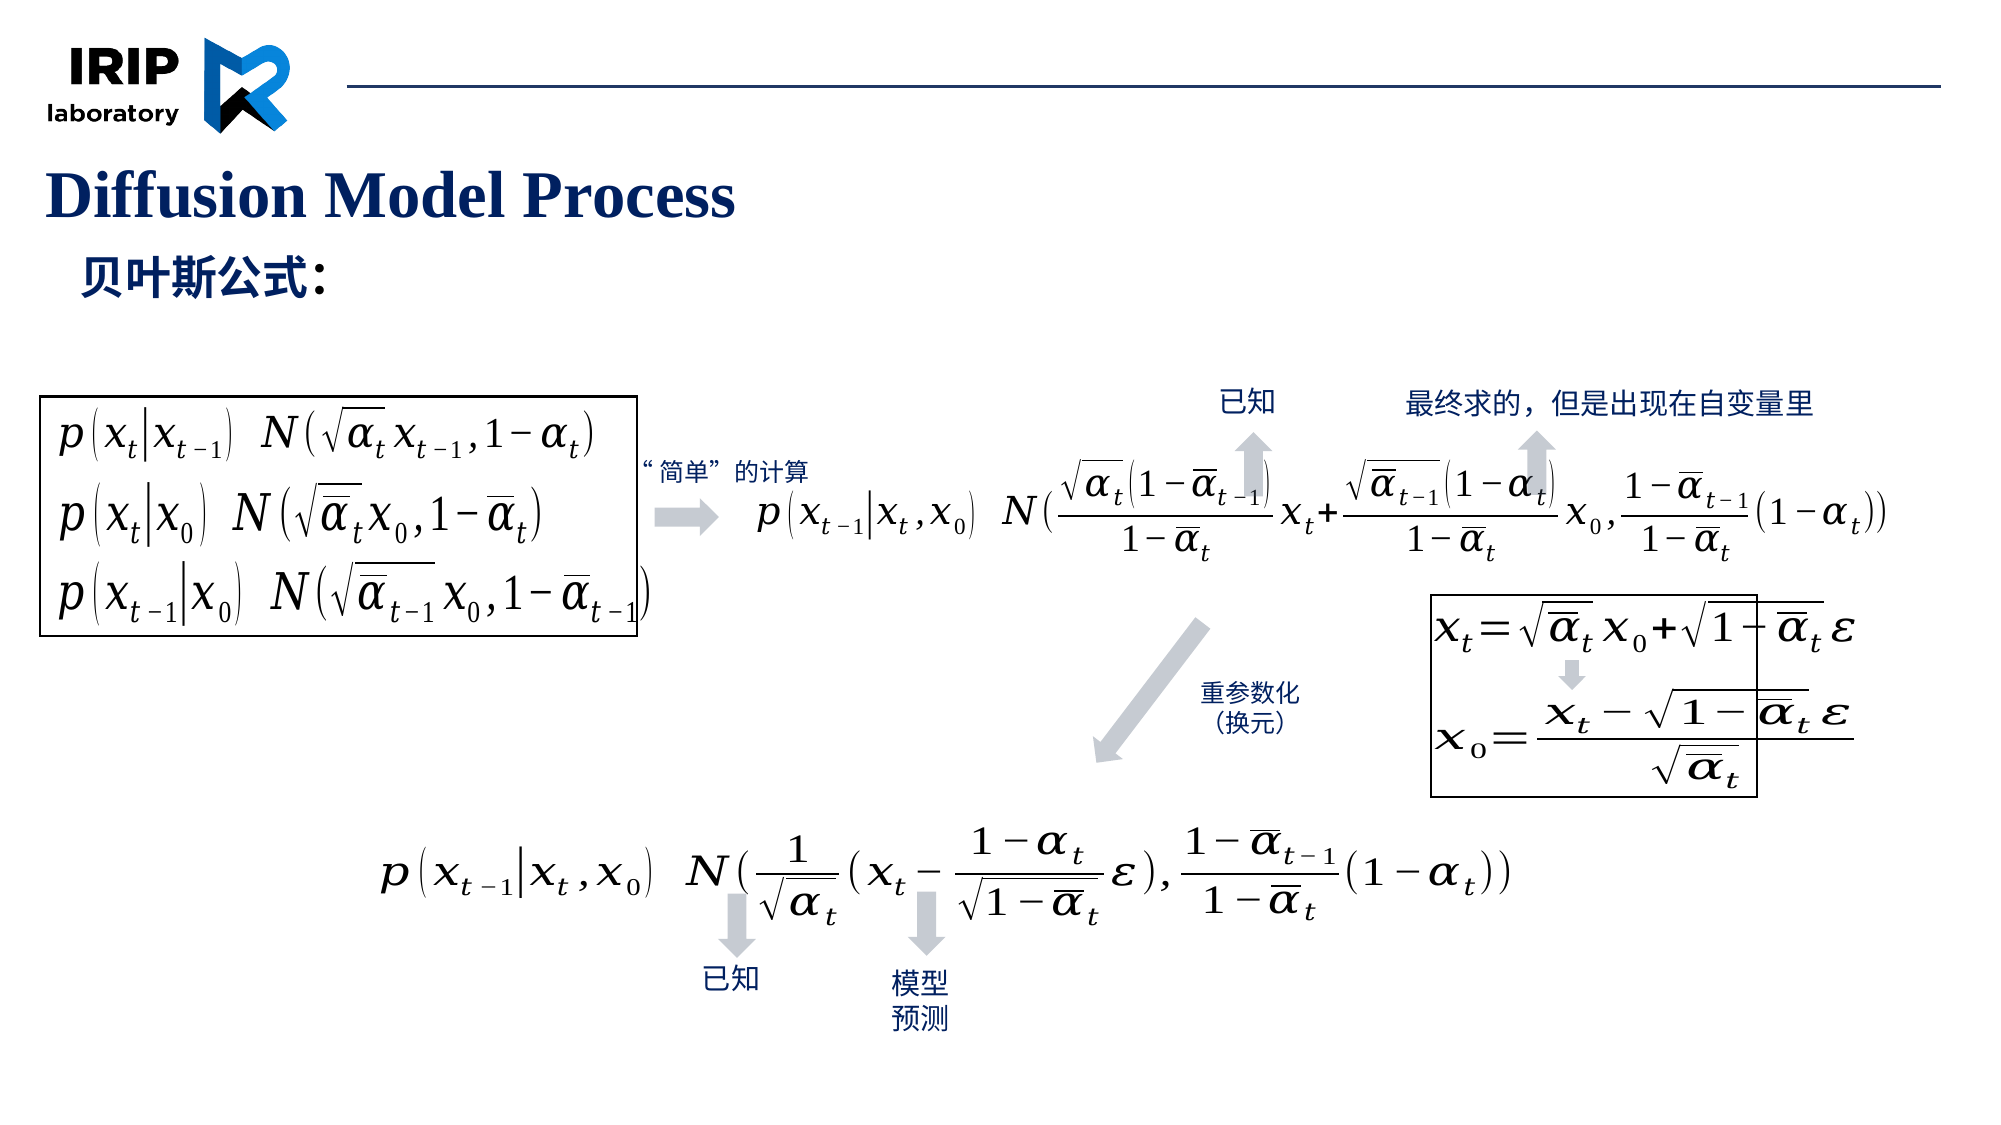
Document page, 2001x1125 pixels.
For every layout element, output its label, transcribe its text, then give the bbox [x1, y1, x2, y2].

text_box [1430, 594, 1857, 798]
text_box [655, 498, 719, 537]
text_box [46, 25, 316, 166]
text_box “简单”的计算 [655, 449, 831, 495]
text_box [1517, 430, 1556, 495]
text_box [907, 891, 946, 956]
text_box 已知 [1203, 375, 1304, 426]
text_box [1234, 432, 1273, 497]
text_box [1092, 617, 1211, 763]
text_box 已知 [687, 953, 787, 1003]
text_box 模型预测 [876, 957, 977, 1043]
text_box [717, 893, 756, 953]
text_box Diffusion Model Process [30, 143, 753, 239]
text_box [40, 396, 655, 636]
